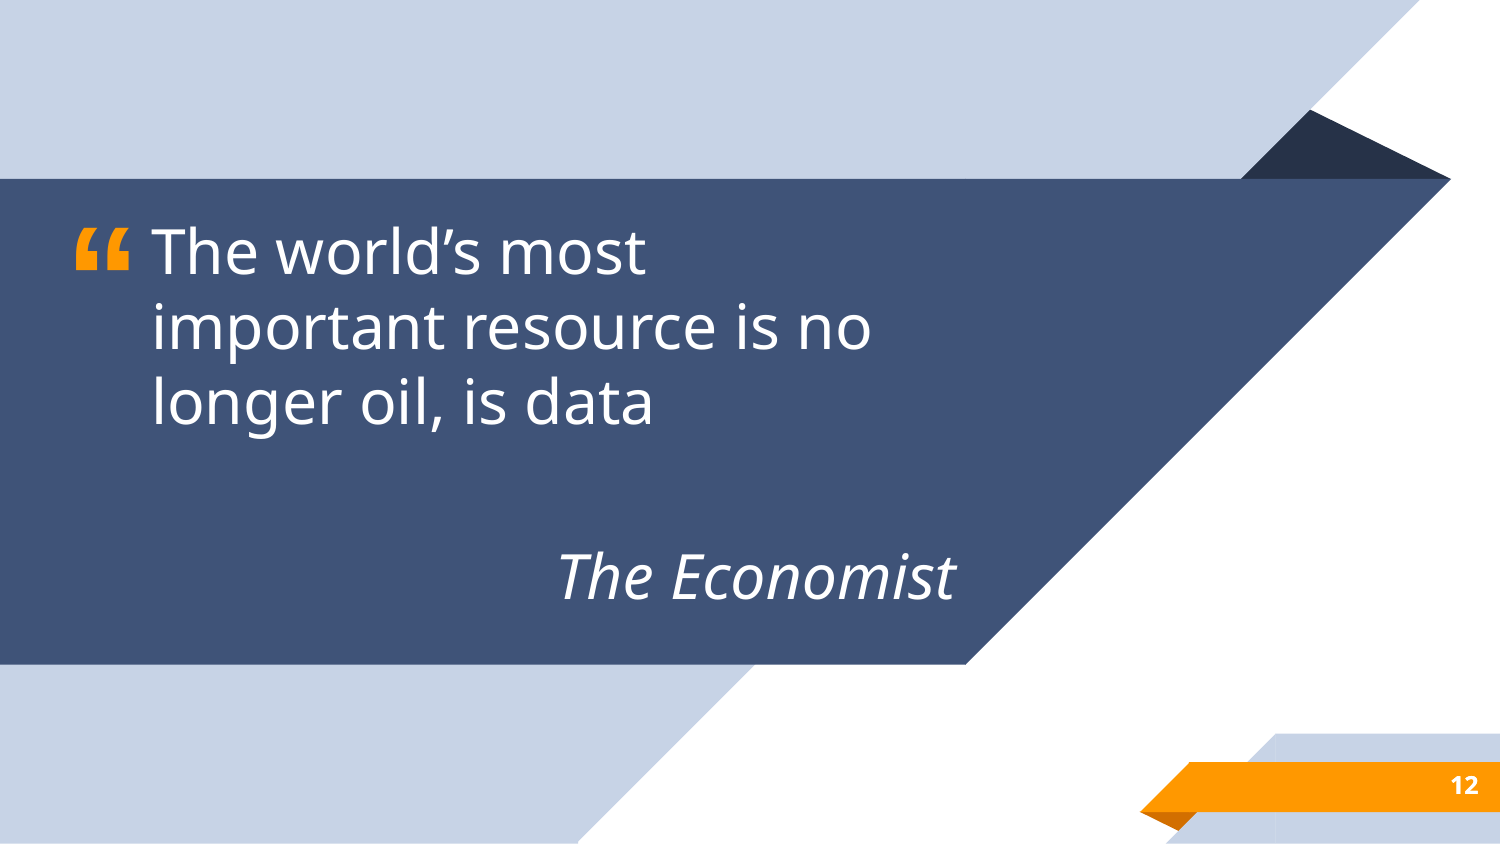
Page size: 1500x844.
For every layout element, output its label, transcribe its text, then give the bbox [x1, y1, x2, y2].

list The world’s most important resource is no longer oil, is data The Economist [136, 197, 972, 648]
slide_number 12 [1249, 760, 1494, 813]
